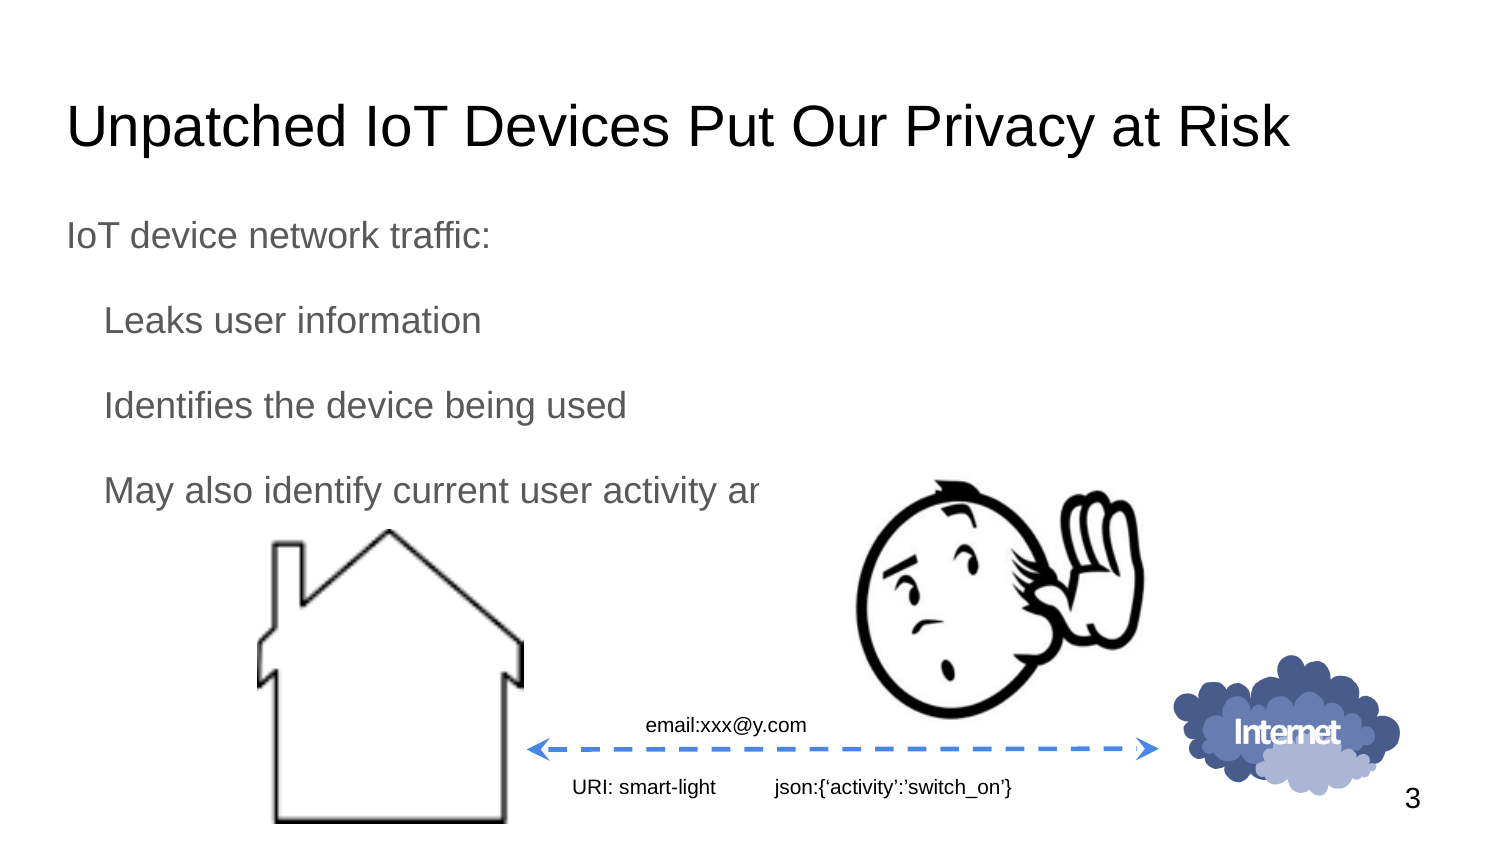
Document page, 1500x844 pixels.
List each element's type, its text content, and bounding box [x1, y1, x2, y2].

picture [256, 528, 524, 825]
title Unpatched IoT Devices Put Our Privacy at Risk [51, 72, 1449, 167]
list IoT device network traffic: Leaks user information Identifies the device being used May also identify current user activity and behavior! [51, 189, 1449, 502]
text_box email:xxx@y.com [630, 696, 918, 740]
text_box URI: smart-light [557, 758, 759, 802]
text_box json:{‘activity’:’switch_on’} [759, 758, 1108, 802]
picture [759, 469, 1410, 844]
slide_number ‹#› [1414, 764, 1480, 830]
